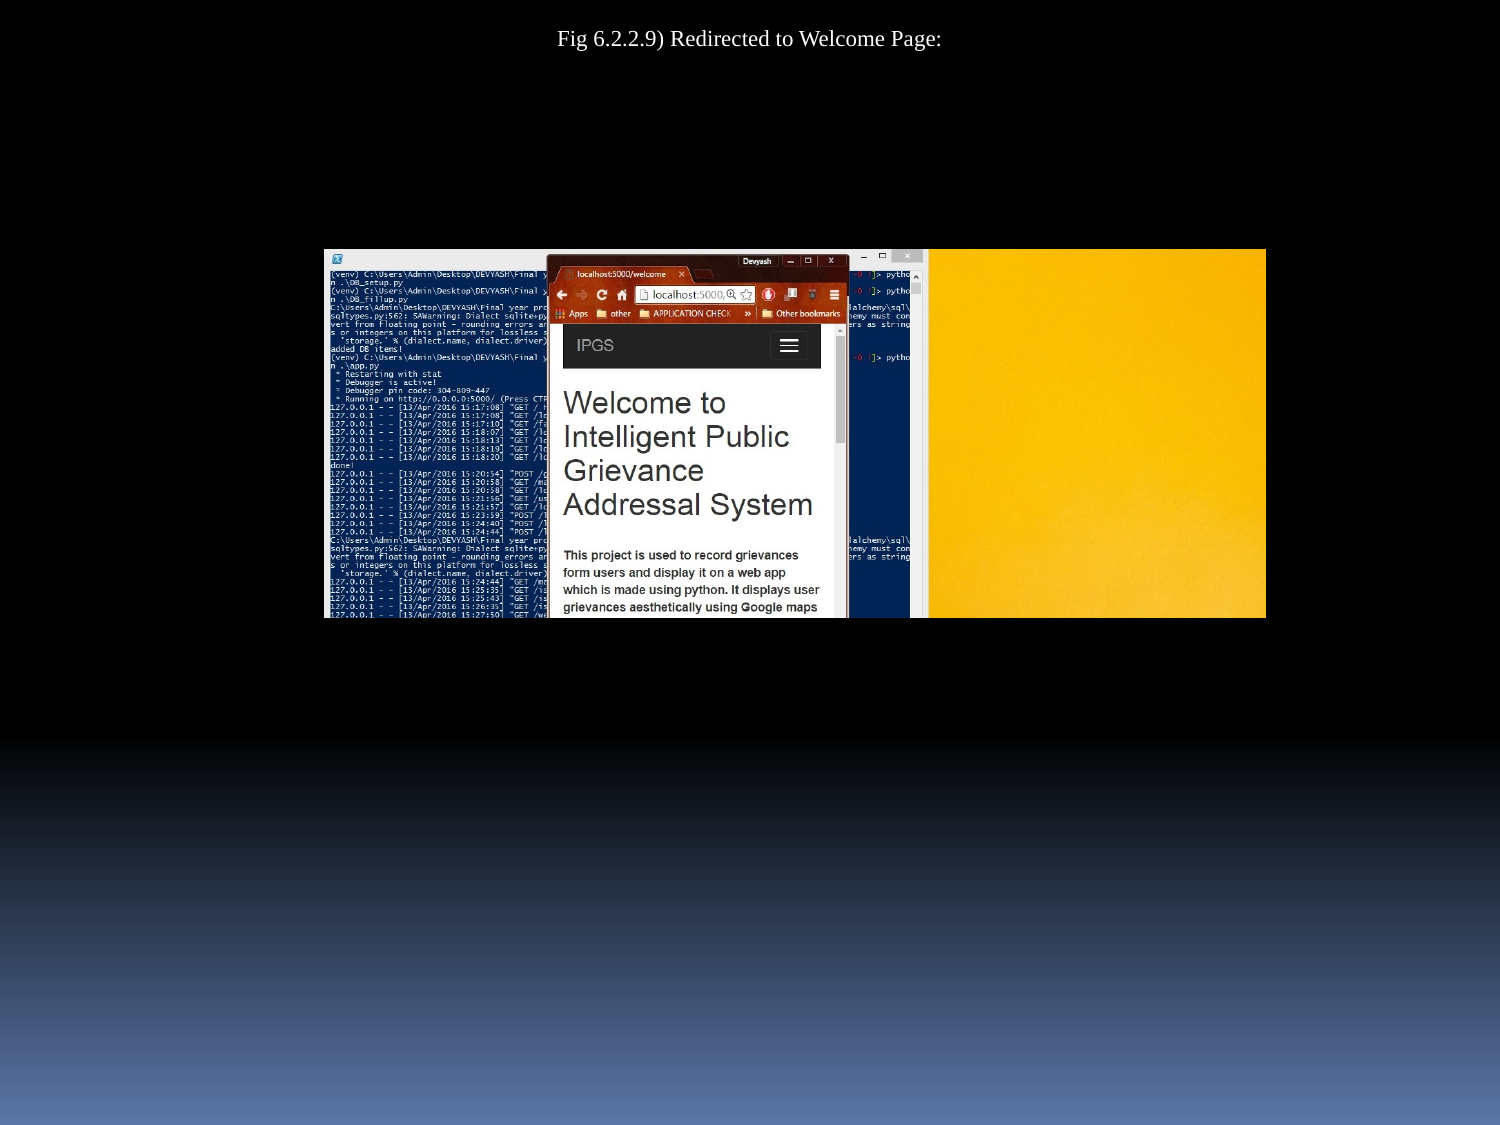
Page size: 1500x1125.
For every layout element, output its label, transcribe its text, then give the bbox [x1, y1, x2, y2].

text_box Fig 6.2.2.9) Redirected to Welcome Page: [541, 16, 958, 59]
picture [324, 249, 1266, 618]
